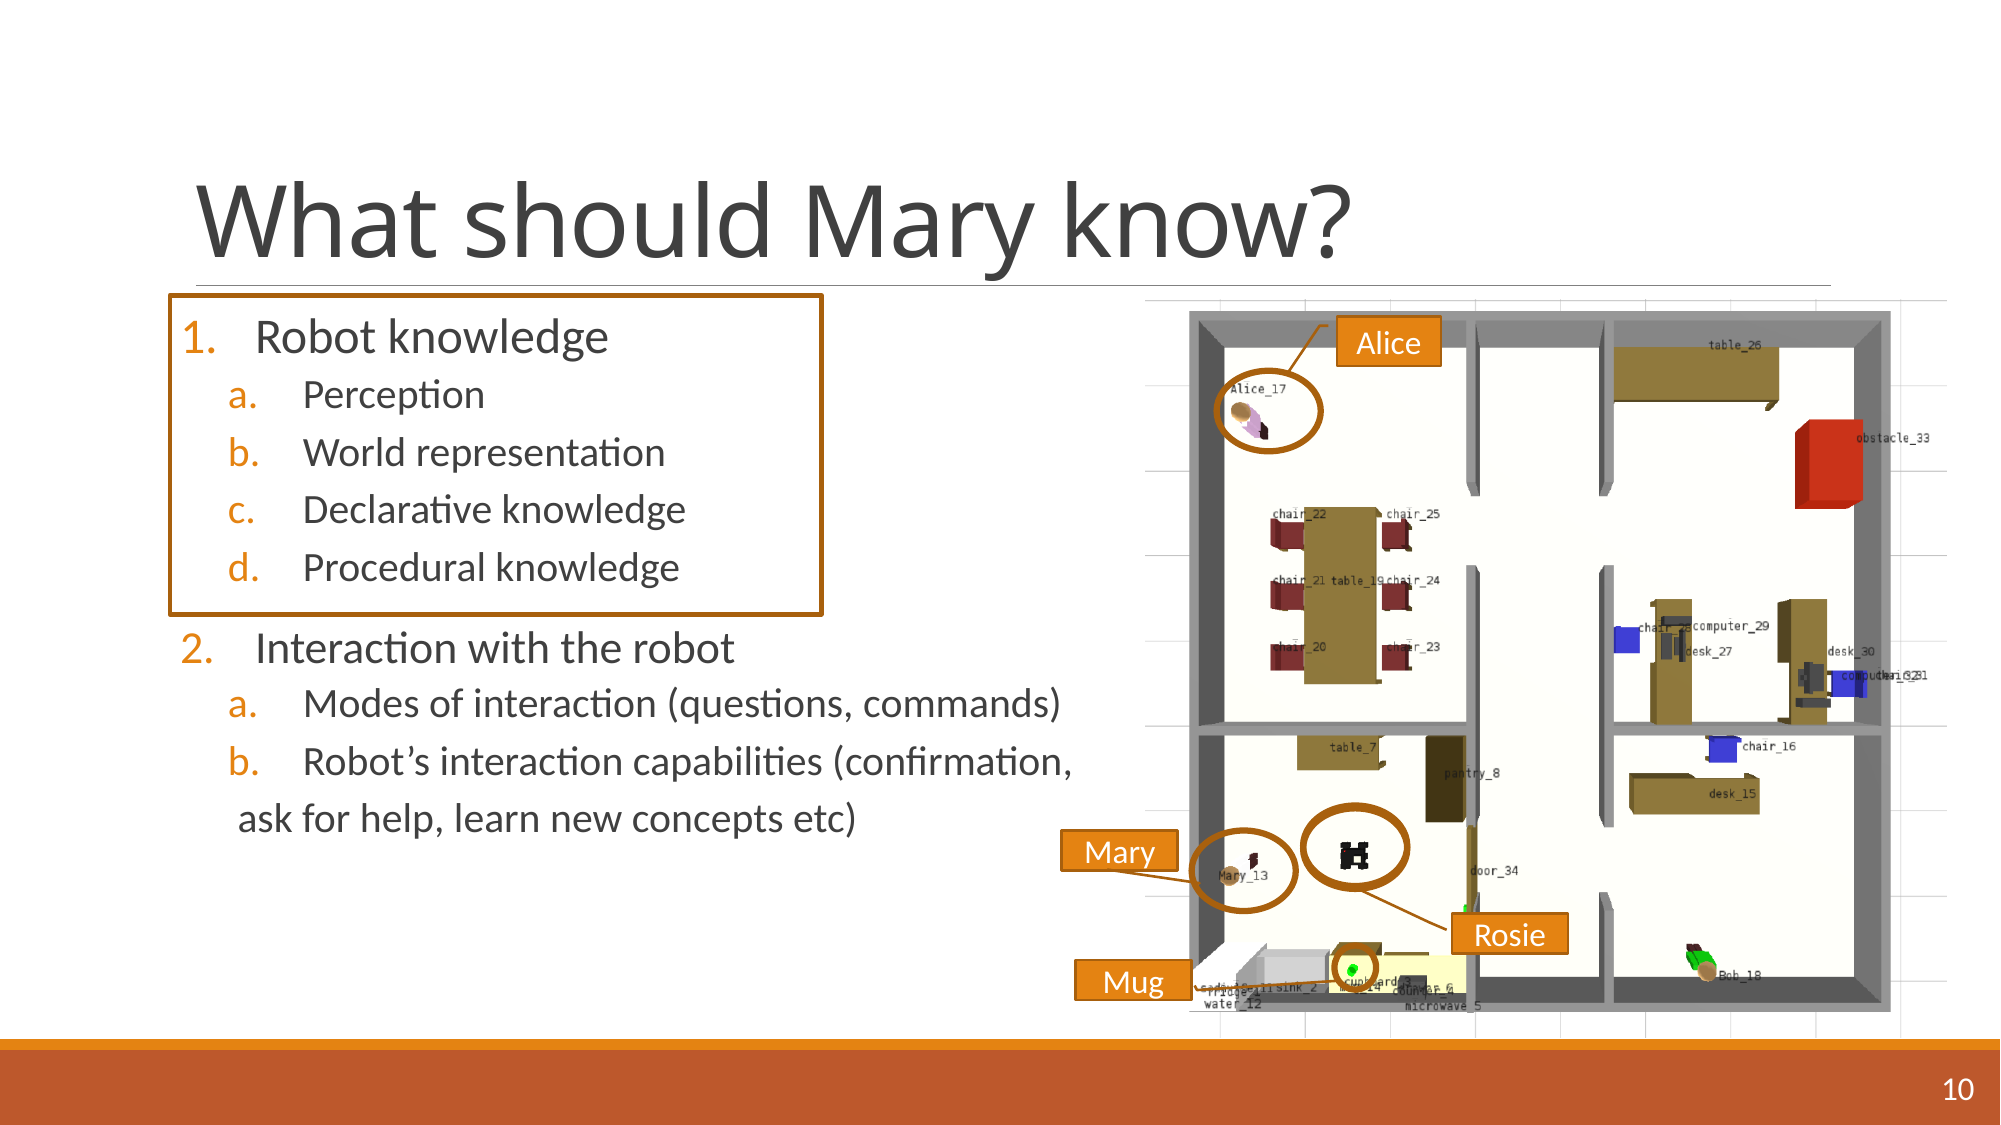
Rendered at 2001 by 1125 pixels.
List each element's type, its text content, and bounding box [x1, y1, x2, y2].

text_box [169, 294, 823, 616]
text_box Mary [1060, 829, 1142, 876]
text_box Mug [1074, 959, 1142, 1001]
slide_number 10 [1774, 1059, 1990, 1120]
title What should Mary know? [180, 47, 1830, 285]
list Robot knowledge Perception World representation Declarative knowledge Procedural knowledge Interaction with the robot Modes of interaction (questions, commands) Robot’s interaction capabilities (confirmation, ask for help, learn new concepts etc) [180, 302, 1143, 963]
picture [1145, 299, 1947, 1039]
